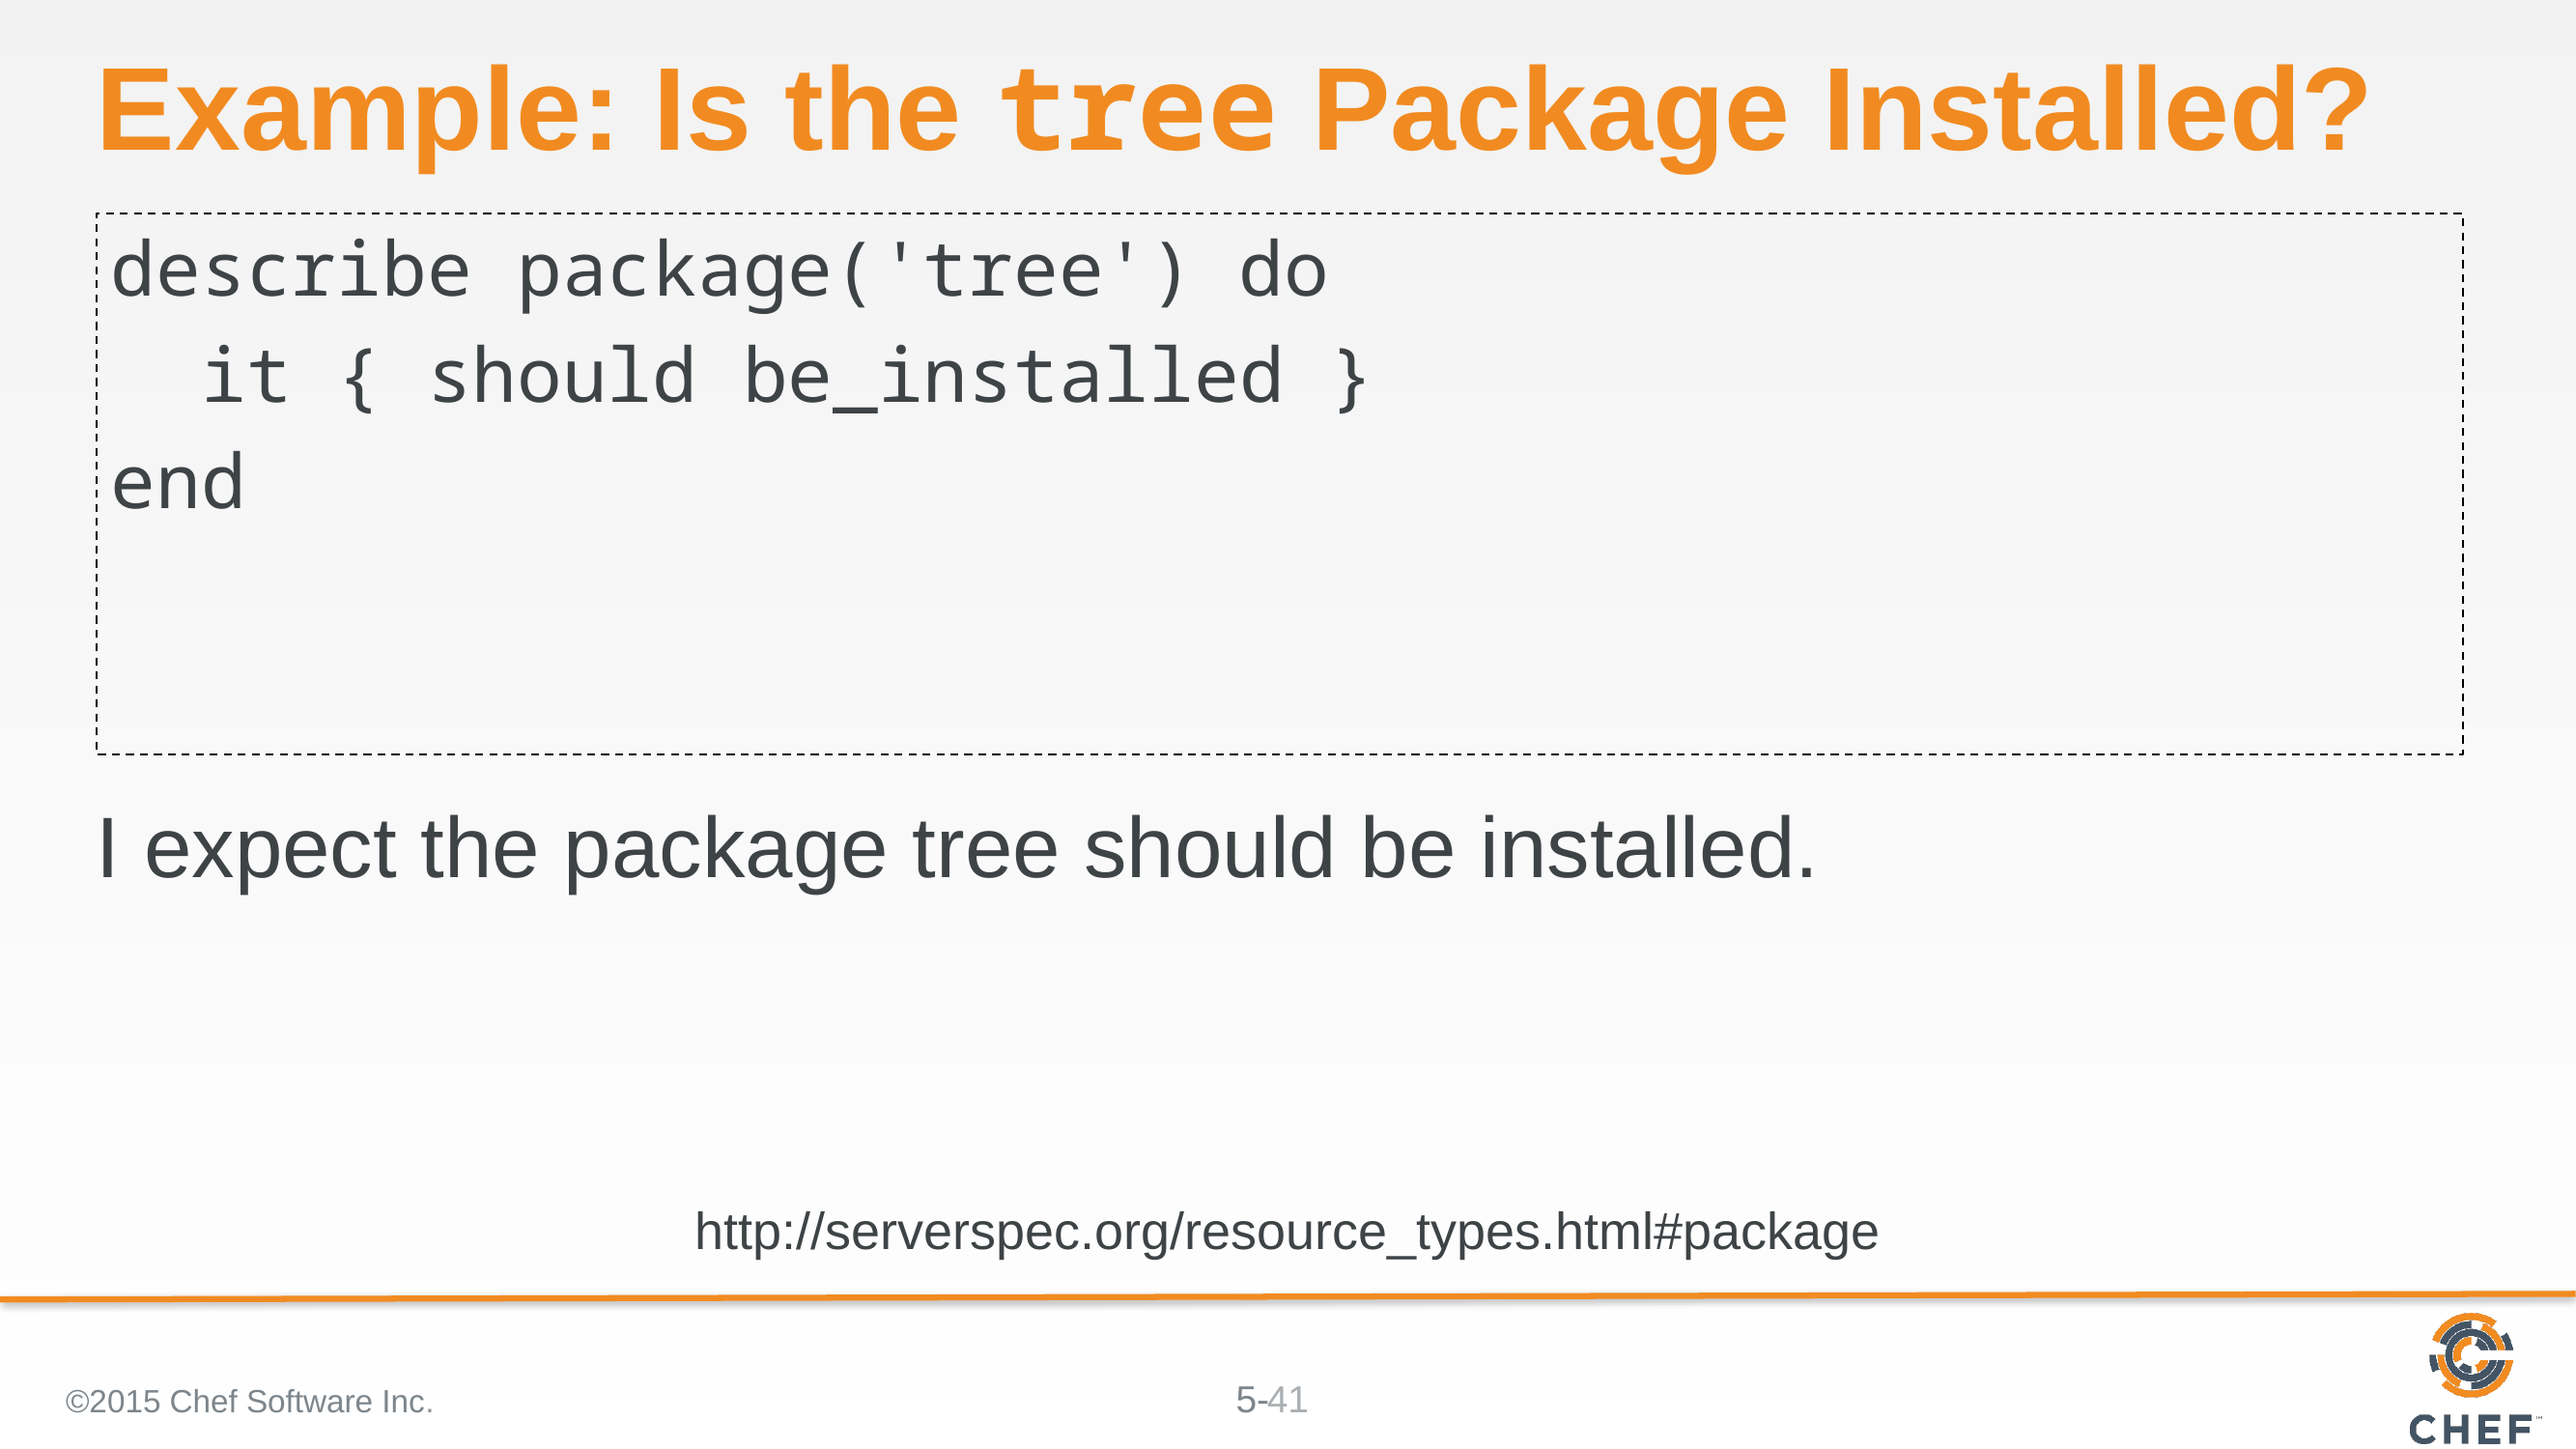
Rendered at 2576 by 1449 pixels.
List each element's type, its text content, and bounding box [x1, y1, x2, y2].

list describe package('tree') do it { should be_installed } end [96, 213, 2464, 755]
title Example: Is the tree Package Installed? [96, 48, 2463, 180]
text_box http://serverspec.org/resource_types.html#package [633, 1178, 1943, 1280]
footer ©2015 Chef Software Inc. [51, 1359, 952, 1440]
list I expect the package tree should be installed. [97, 792, 2463, 1333]
slide_number 41 [998, 1359, 1578, 1437]
picture [2399, 1297, 2550, 1449]
